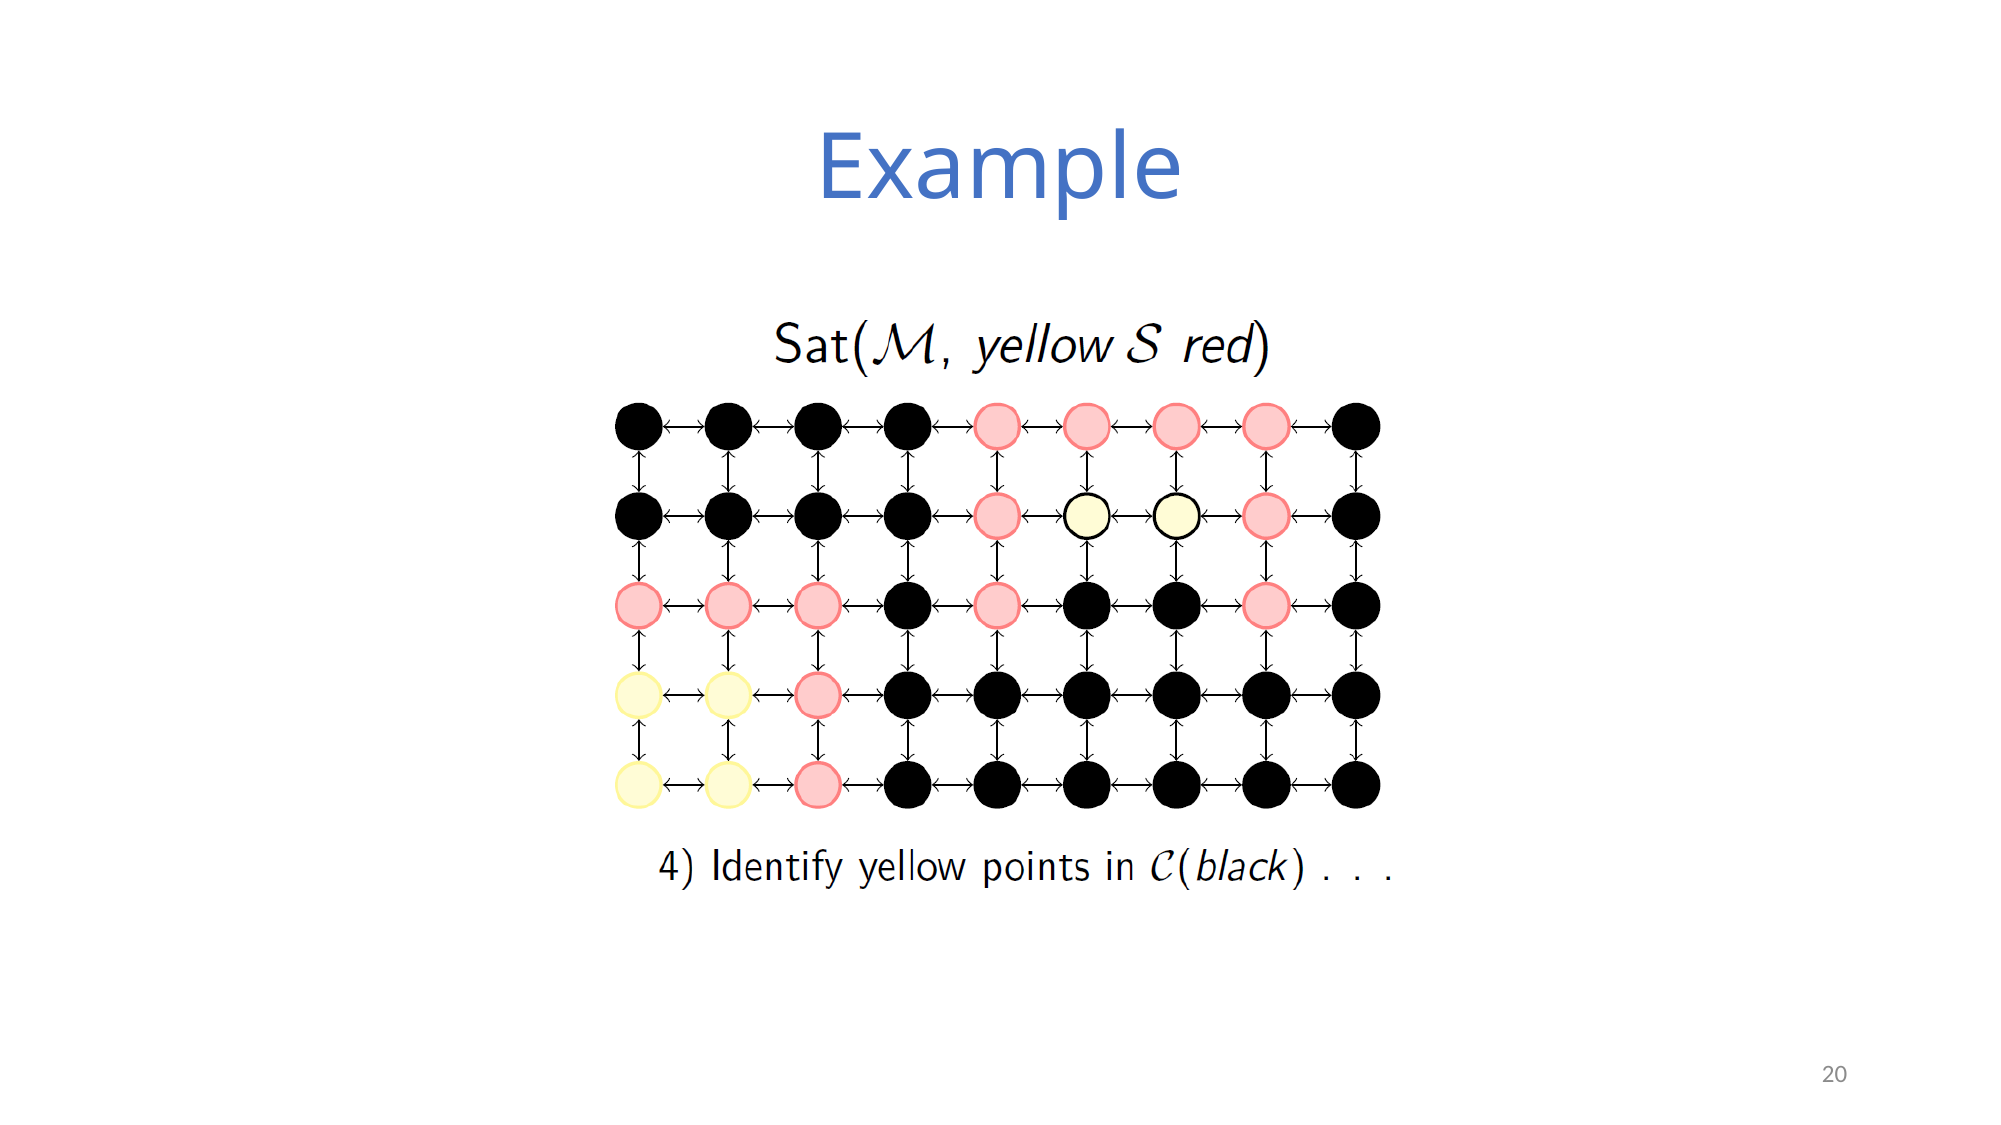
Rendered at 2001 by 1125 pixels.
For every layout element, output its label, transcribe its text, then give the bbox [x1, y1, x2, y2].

title Example [137, 59, 1863, 278]
picture [613, 386, 1387, 818]
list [636, 836, 1410, 893]
picture [774, 316, 1271, 381]
slide_number 20 [1412, 1042, 1863, 1103]
